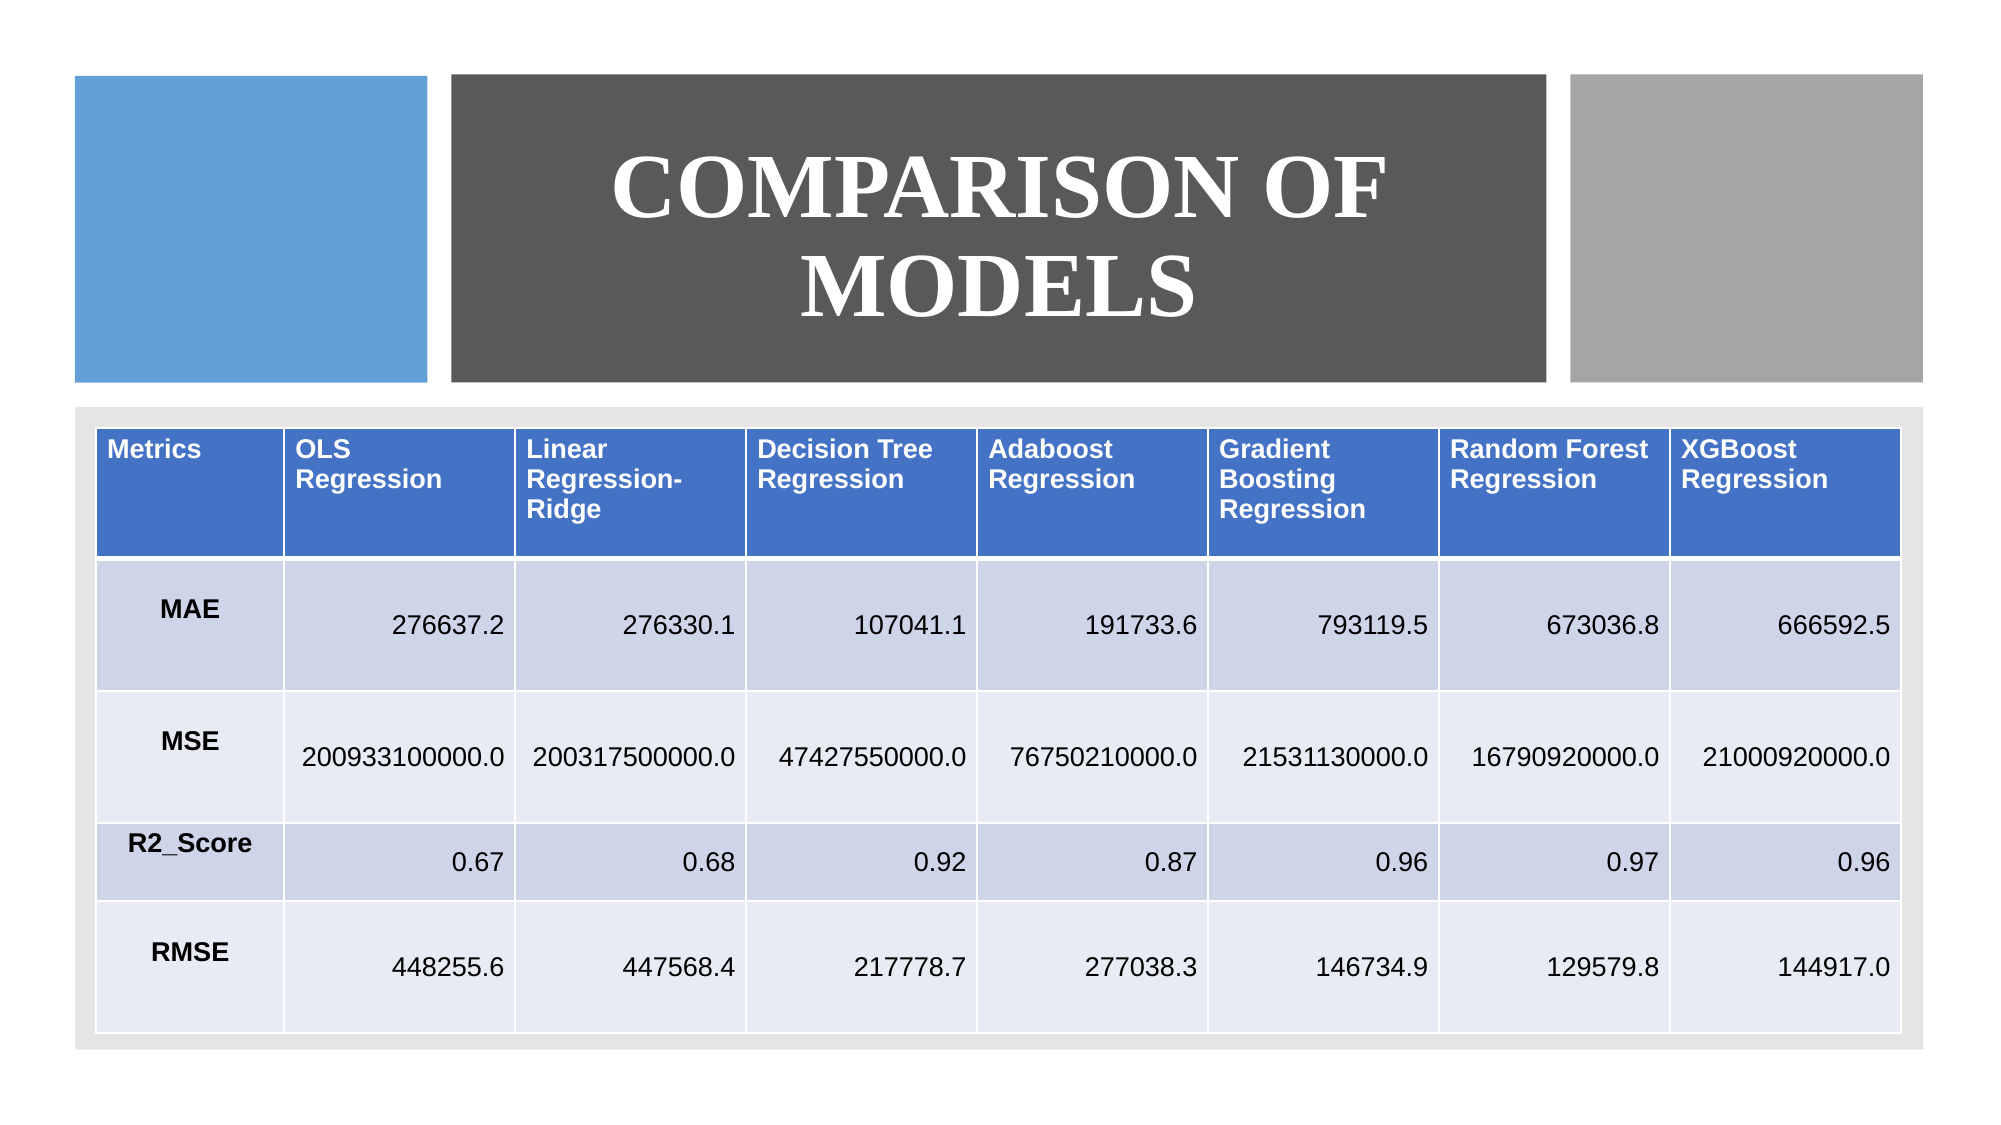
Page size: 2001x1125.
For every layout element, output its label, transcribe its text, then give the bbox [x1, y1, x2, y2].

table_cell 276637.2 [285, 561, 514, 690]
table_cell 0.97 [1440, 824, 1669, 900]
table_header XGBoost Regression [1671, 429, 1900, 556]
table_cell 76750210000.0 [978, 692, 1207, 822]
table_cell 793119.5 [1209, 561, 1438, 690]
table_cell R2_Score [97, 824, 283, 900]
table_cell 146734.9 [1209, 902, 1438, 1032]
table_cell 144917.0 [1671, 902, 1900, 1032]
table_cell 217778.7 [747, 902, 976, 1032]
table_cell 47427550000.0 [747, 692, 976, 822]
table_cell MAE [97, 561, 283, 690]
table_cell 107041.1 [747, 561, 976, 690]
table_cell 200317500000.0 [516, 692, 745, 822]
table_header Decision Tree Regression [747, 429, 976, 556]
table_cell 16790920000.0 [1440, 692, 1669, 822]
text_box [1569, 73, 1924, 383]
title COMPARISON OF MODELS [499, 120, 1499, 354]
table_cell 0.67 [285, 824, 514, 900]
table_cell 200933100000.0 [285, 692, 514, 822]
table_header OLS Regression [285, 429, 514, 556]
table_cell 0.92 [747, 824, 976, 900]
table_cell 277038.3 [978, 902, 1207, 1032]
table_cell 0.87 [978, 824, 1207, 900]
table_cell 448255.6 [285, 902, 514, 1032]
table_cell RMSE [97, 902, 283, 1032]
table_cell 21531130000.0 [1209, 692, 1438, 822]
table_header Adaboost Regression [978, 429, 1207, 556]
table_cell 0.96 [1671, 824, 1900, 900]
table_header Random Forest Regression [1440, 429, 1669, 556]
table_header Gradient Boosting Regression [1209, 429, 1438, 556]
text_box [74, 75, 428, 384]
table_cell 191733.6 [978, 561, 1207, 690]
table_cell 129579.8 [1440, 902, 1669, 1032]
table_cell 447568.4 [516, 902, 745, 1032]
table_header Metrics [97, 429, 283, 556]
table_cell 21000920000.0 [1671, 692, 1900, 822]
table_cell 673036.8 [1440, 561, 1669, 690]
table_cell 276330.1 [516, 561, 745, 690]
text_box [450, 73, 1547, 383]
table_header Linear Regression-Ridge [516, 429, 745, 556]
table_cell MSE [97, 692, 283, 822]
table_cell 666592.5 [1671, 561, 1900, 690]
text_box [74, 406, 1924, 1051]
table_cell 0.68 [516, 824, 745, 900]
table_cell 0.96 [1209, 824, 1438, 900]
